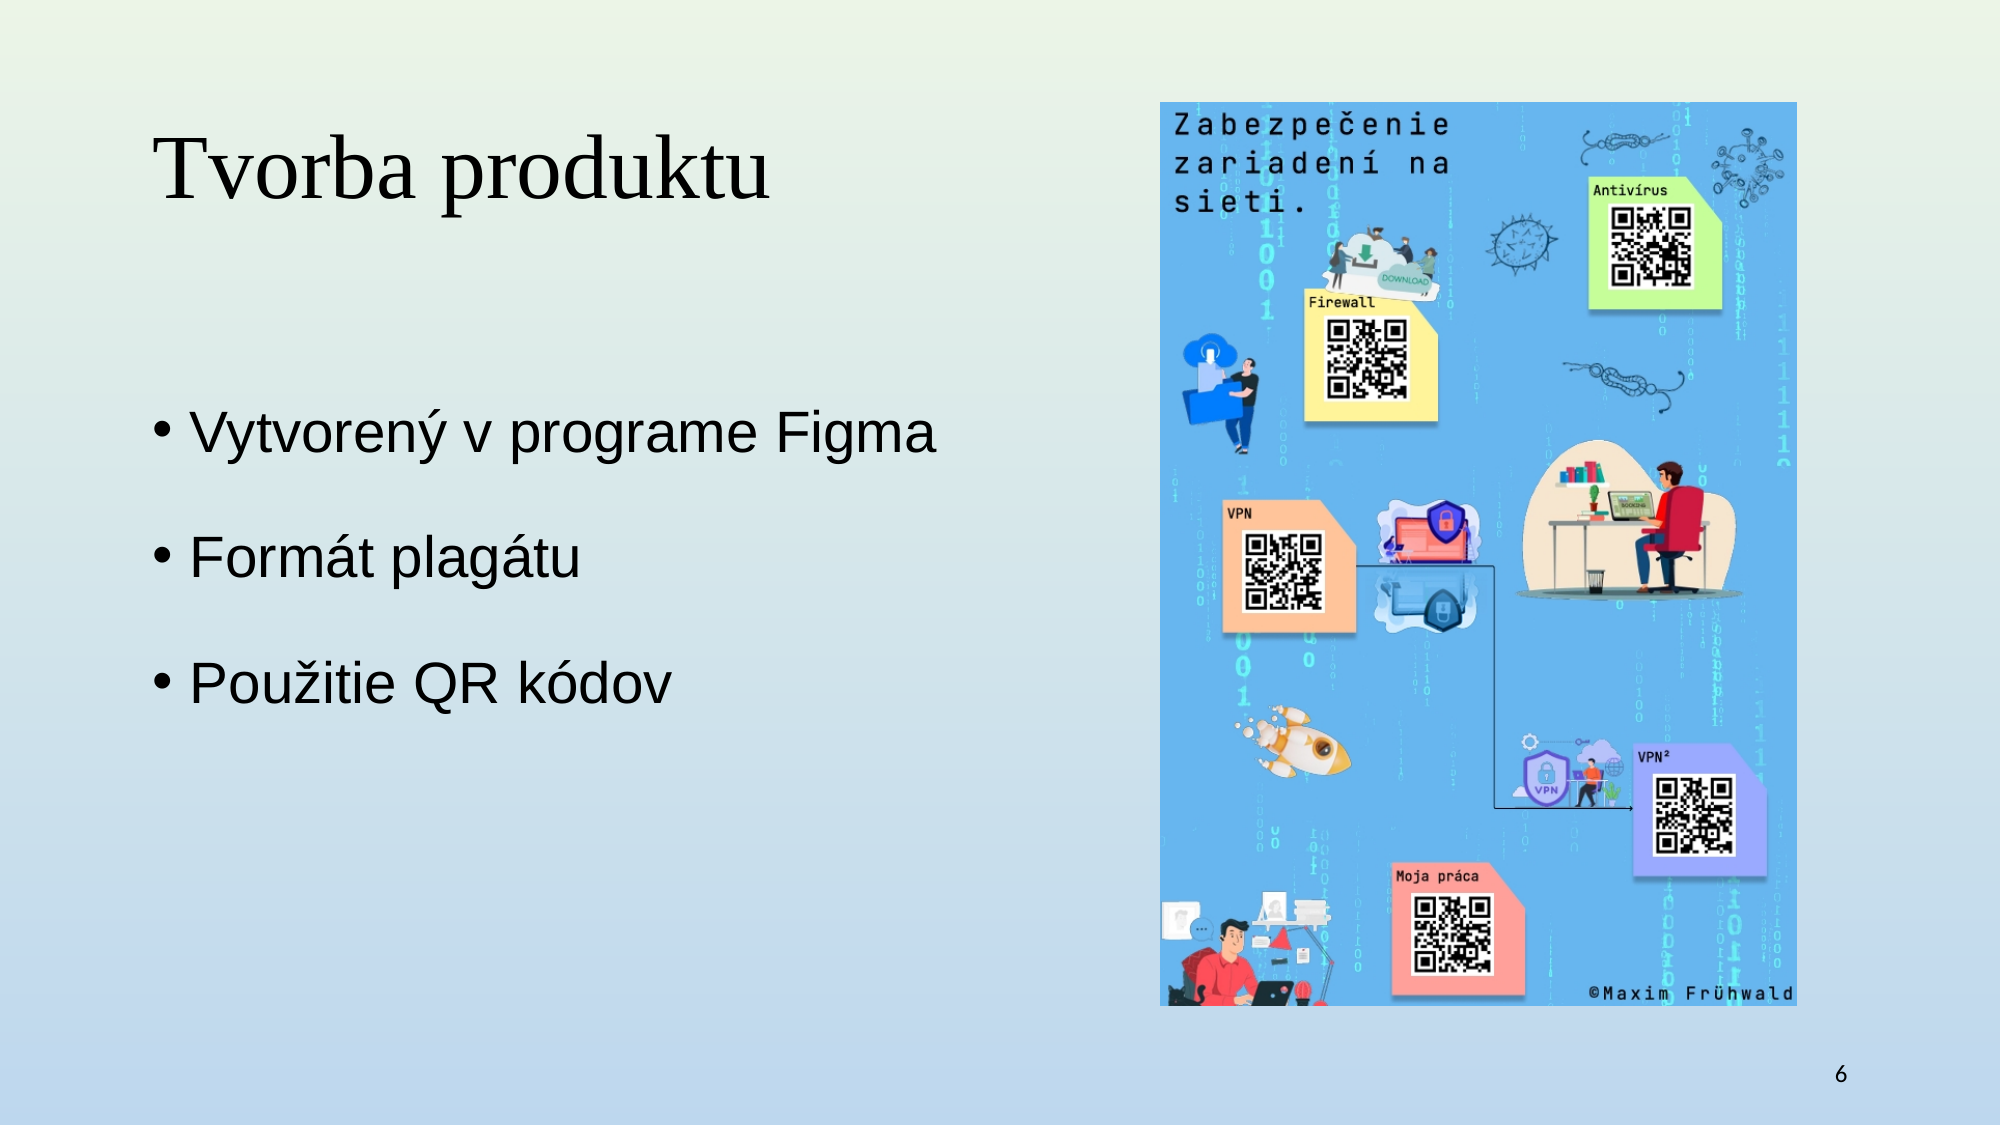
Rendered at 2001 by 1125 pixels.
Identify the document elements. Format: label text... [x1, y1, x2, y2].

picture [1160, 102, 1797, 1006]
title Tvorba produktu [137, 59, 1863, 278]
slide_number 6 [1412, 1042, 1863, 1103]
list Vytvorený v programe Figma Formát plagátu Použitie QR kódov [137, 351, 1863, 1066]
